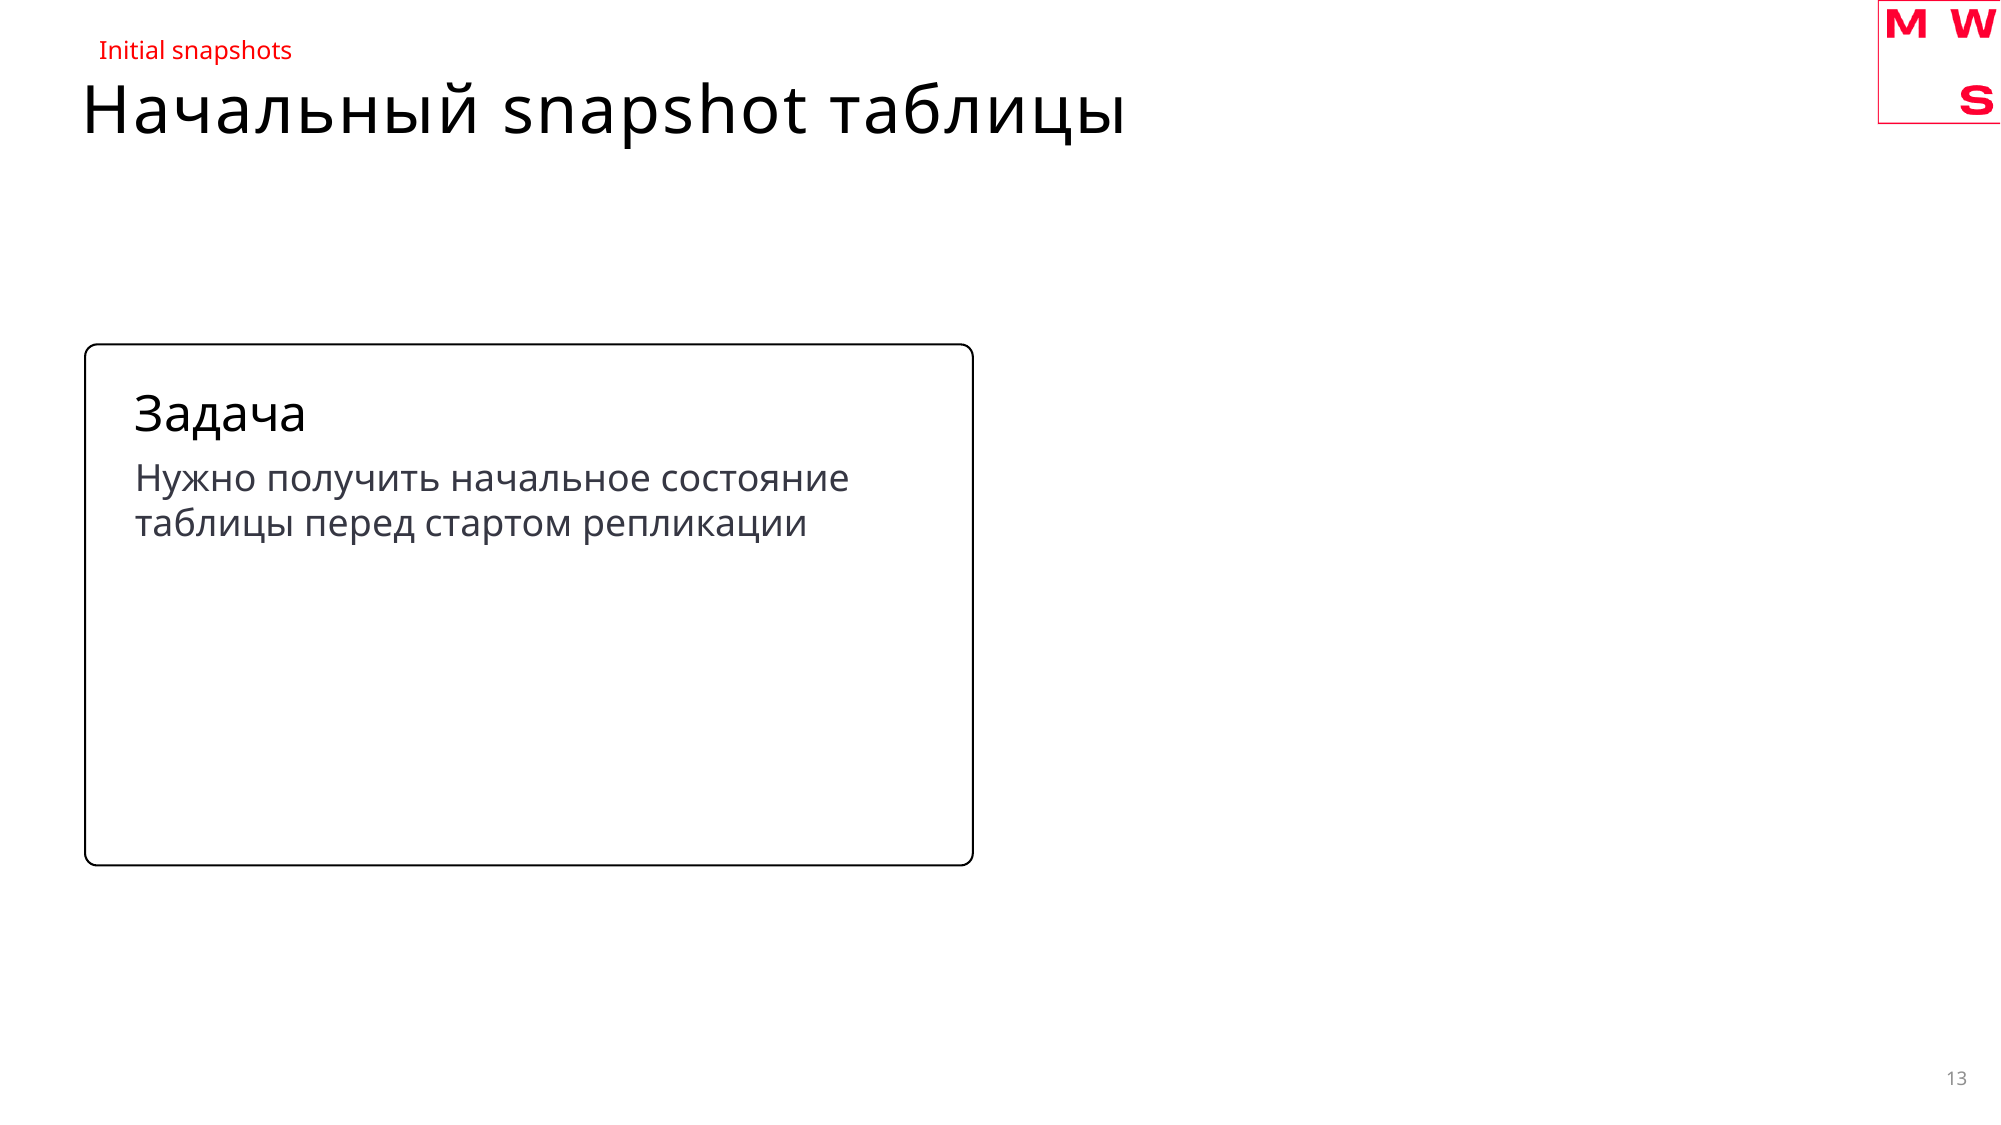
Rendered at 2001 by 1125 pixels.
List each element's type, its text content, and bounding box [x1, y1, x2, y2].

text_box Initial snapshots [83, 26, 1849, 75]
title Начальный snapshot таблицы [81, 75, 1847, 135]
list Задача [134, 392, 748, 442]
list Нужно получить начальное состояние таблицы перед стартом репликации [134, 453, 926, 876]
text_box [82, 342, 975, 868]
picture [1876, 0, 2001, 125]
slide_number 13 [1882, 1067, 1968, 1097]
